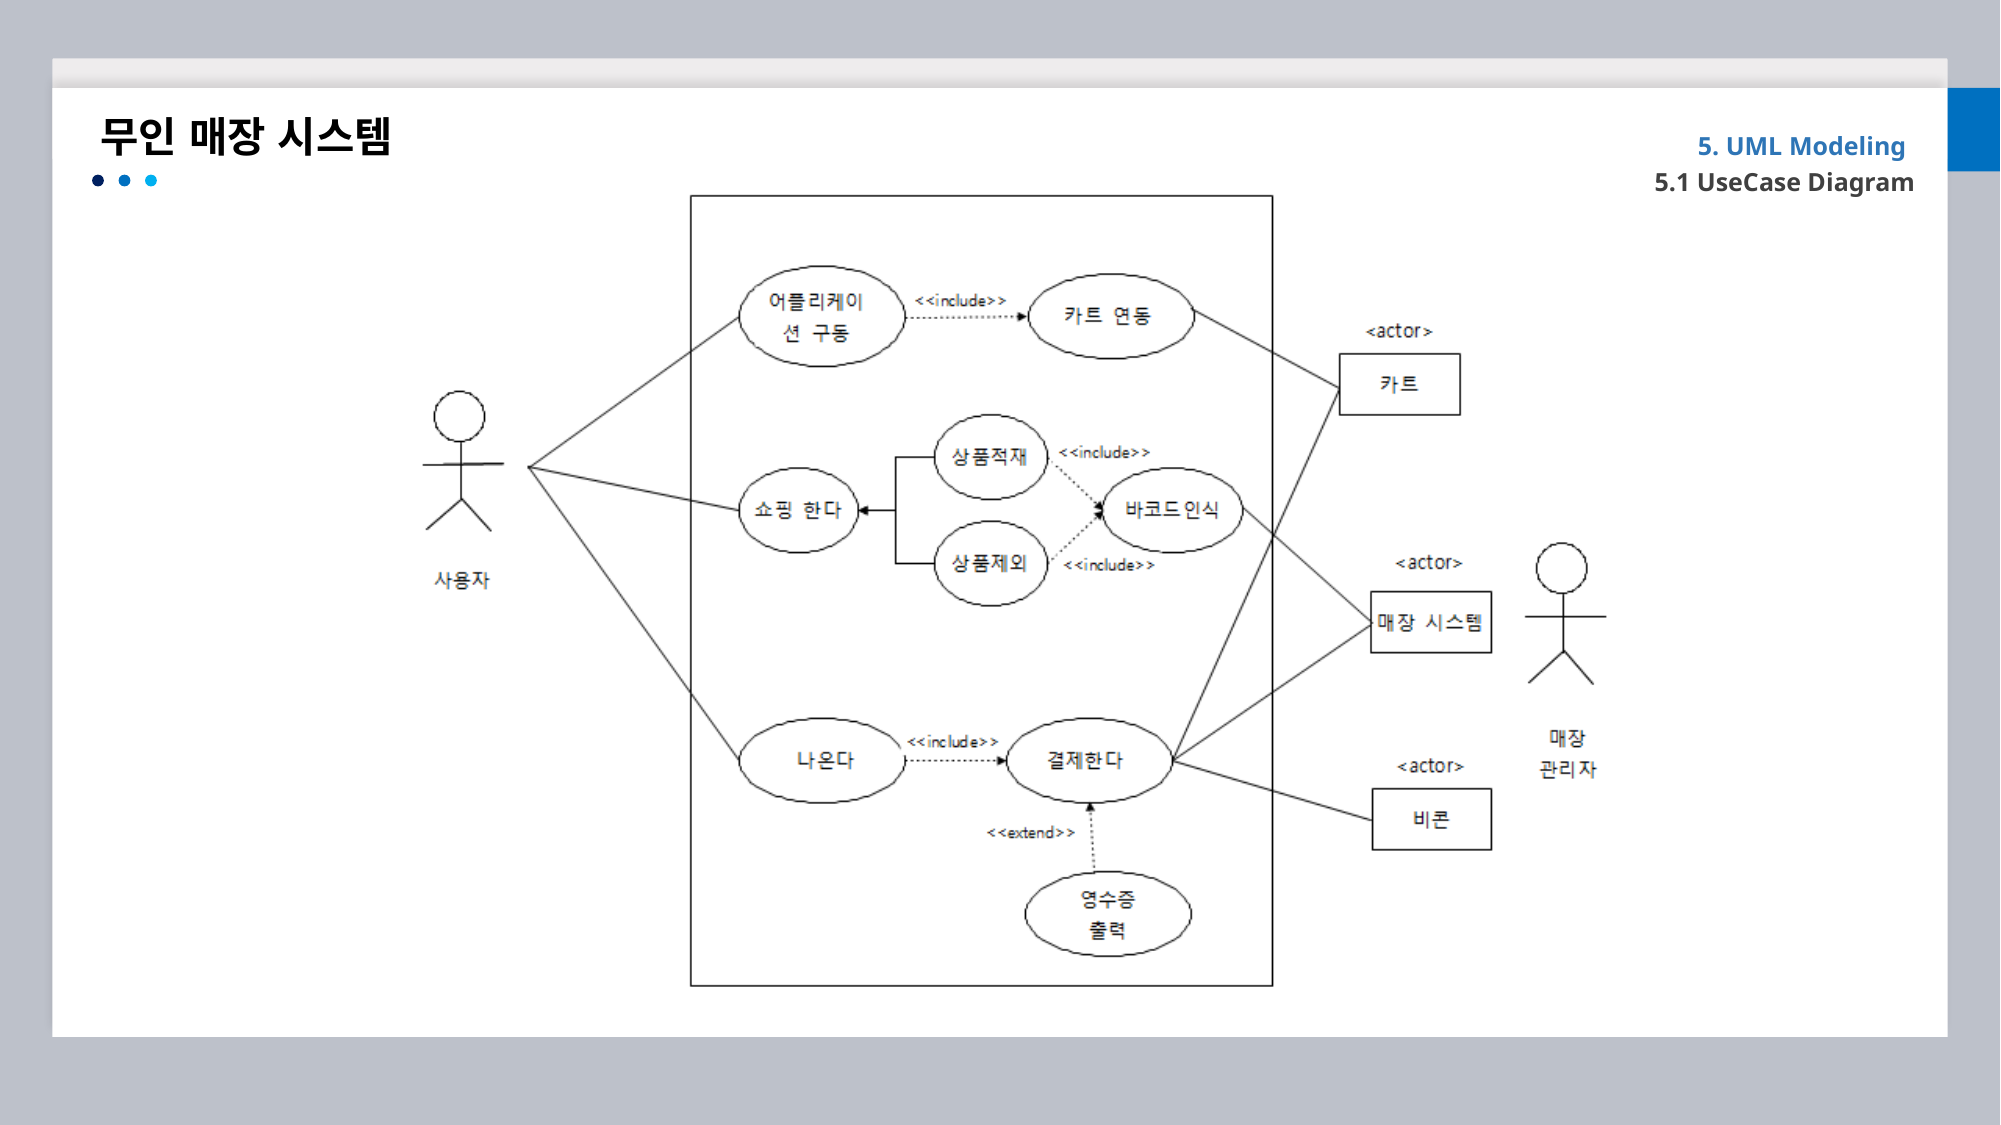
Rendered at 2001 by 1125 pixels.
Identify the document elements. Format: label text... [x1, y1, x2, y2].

text_box 5. UML Modeling [1683, 122, 1928, 168]
text_box 무인 매장 시스템 [85, 103, 409, 169]
picture [398, 186, 1641, 1012]
text_box [117, 173, 132, 188]
text_box [1947, 87, 2000, 172]
text_box [143, 173, 158, 188]
text_box 5.1 UseCase Diagram [1639, 158, 1930, 204]
text_box [90, 173, 105, 188]
